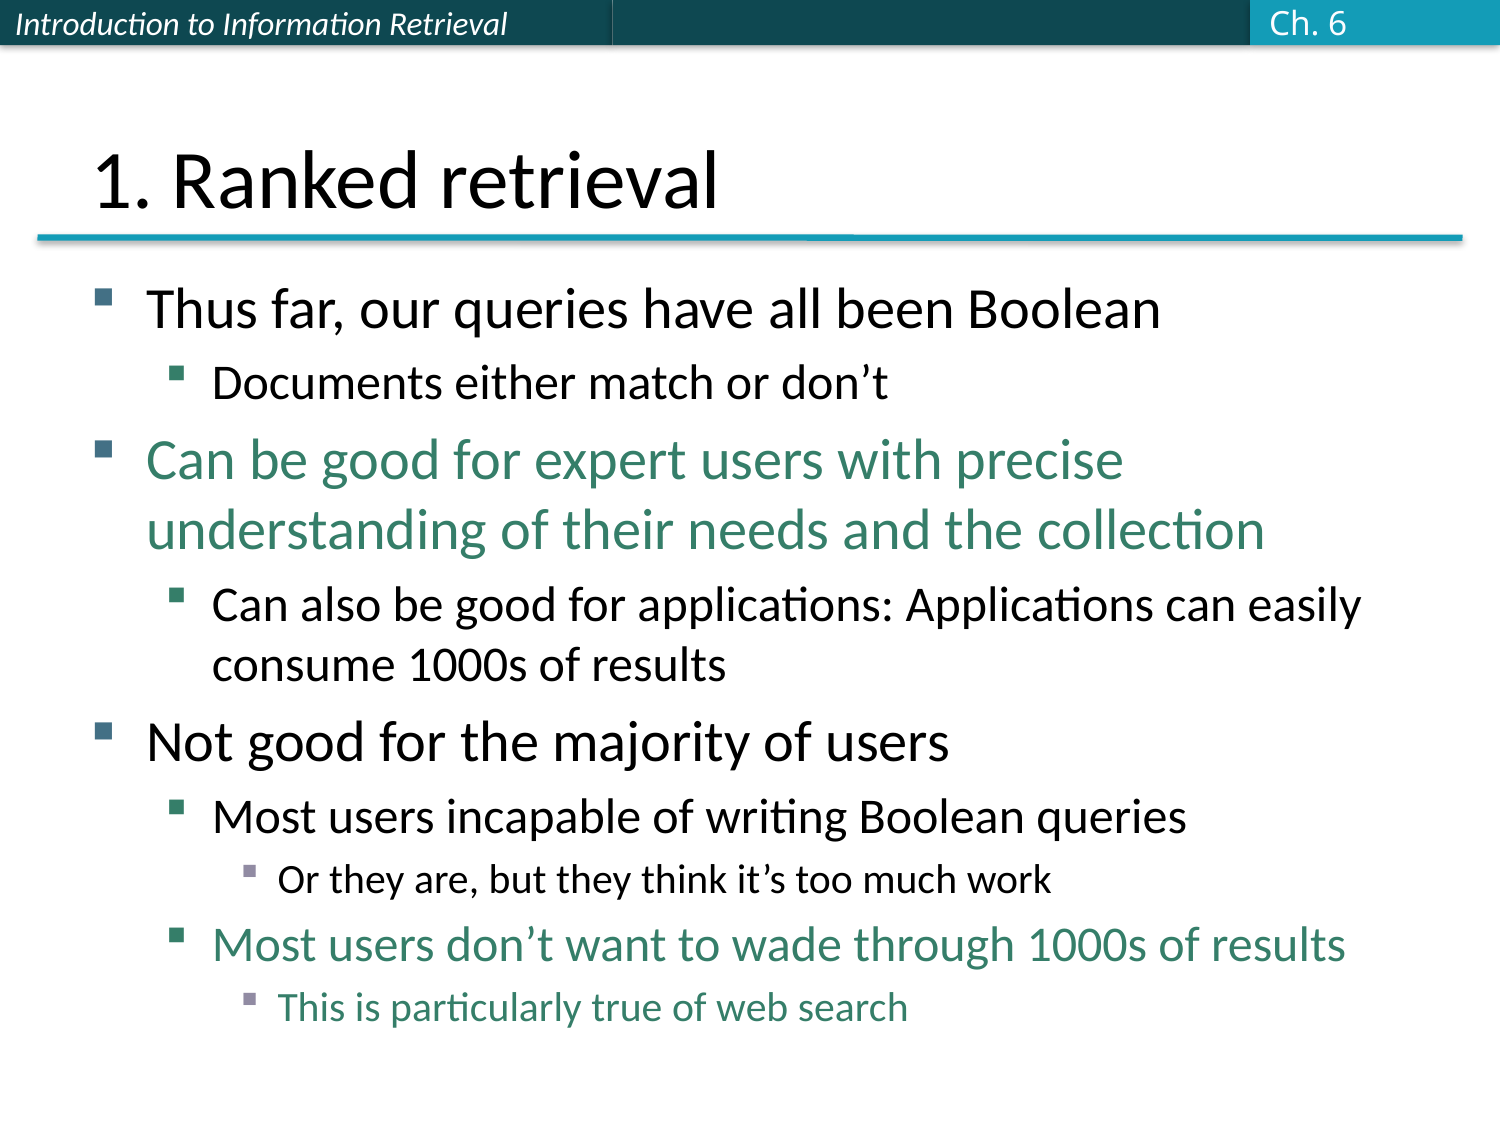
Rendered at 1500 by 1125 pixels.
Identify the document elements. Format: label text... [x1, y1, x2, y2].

list Thus far, our queries have all been Boolean Documents either match or don’t Can be good for expert users with precise understanding of their needs and the collection Can also be good for applications: Applications can easily consume 1000s of results Not good for the majority of users Most users incapable of writing Boolean queries Or they are, but they think it’s too much work Most users don’t want to wade through 1000s of results This is particularly true of web search [75, 262, 1425, 1075]
title 1. Ranked retrieval [75, 45, 1425, 233]
text_box Ch. 6 [1254, 0, 1363, 50]
